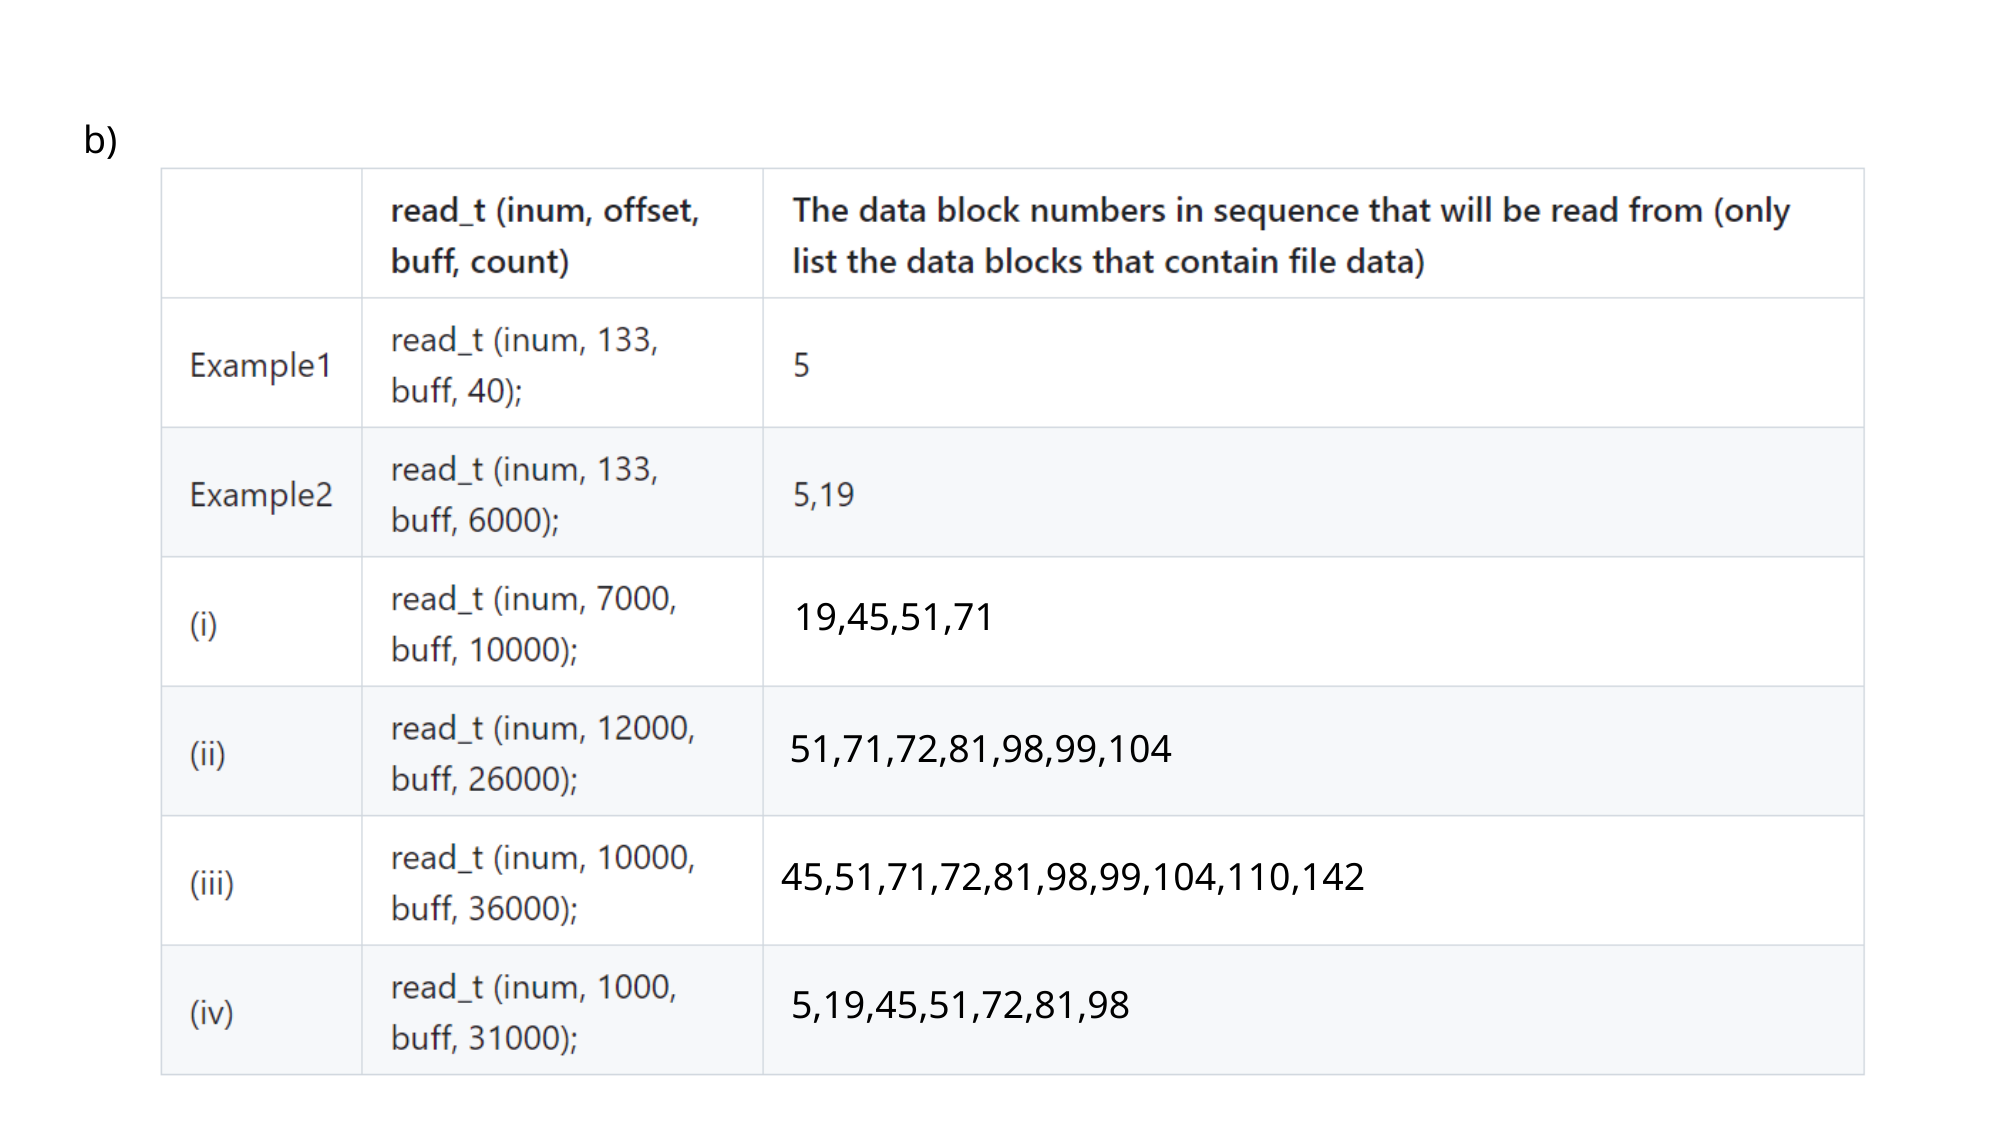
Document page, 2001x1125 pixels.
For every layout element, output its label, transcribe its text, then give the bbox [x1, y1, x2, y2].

picture [131, 138, 1885, 1094]
text_box b) [68, 108, 133, 168]
